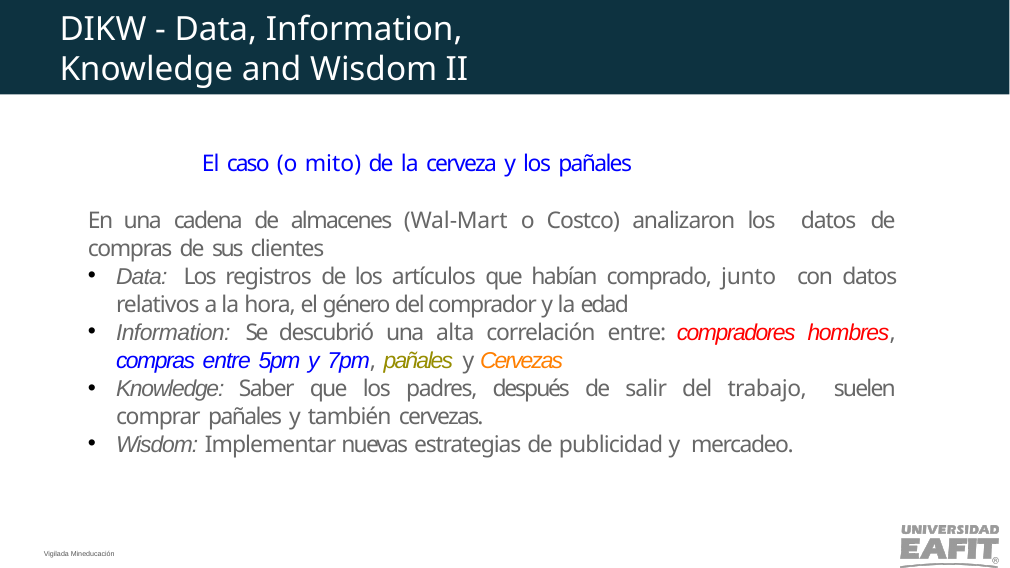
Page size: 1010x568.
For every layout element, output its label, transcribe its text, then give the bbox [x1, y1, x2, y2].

text_box El caso (o mito) de la cerveza y los pañales En una cadena de almacenes (Wal-Mart o Costco) analizaron los datos de compras de sus clientes Data: Los registros de los artículos que habían comprado, junto con datos relativos a la hora, el género del comprador y la edad Information: Se descubrió una alta correlación entre: compradores hombres, compras entre 5pm y 7pm, pañales y Cervezas Knowledge: Saber que los padres, después de salir del trabajo, suelen comprar pañales y también cervezas. Wisdom: Implementar nuevas estrategias de publicidad y mercadeo. [85, 146, 924, 457]
picture [900, 525, 999, 568]
text_box DIKW - Data, Information, Knowledge and Wisdom II [1, 0, 1010, 95]
